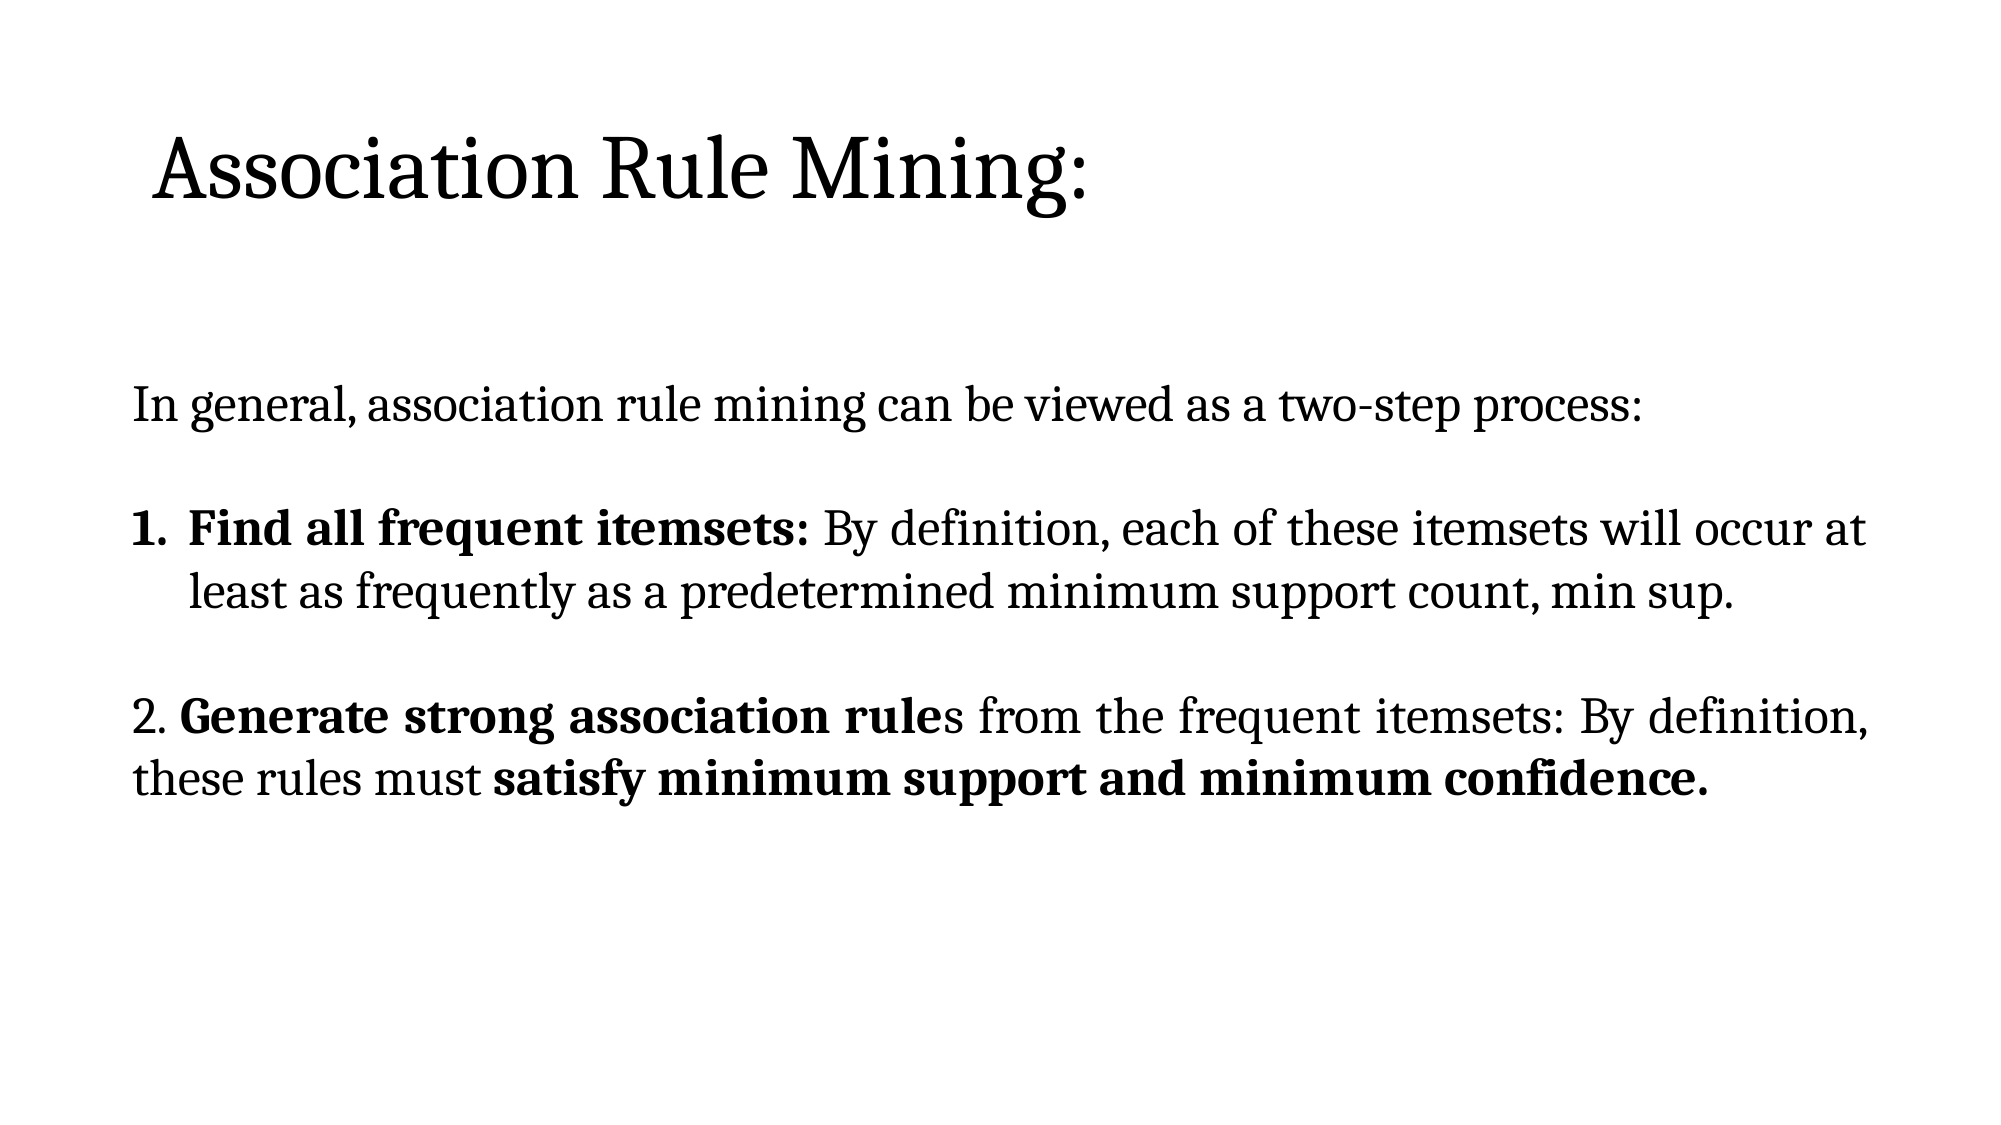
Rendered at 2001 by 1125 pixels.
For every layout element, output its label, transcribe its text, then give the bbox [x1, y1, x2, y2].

title Association Rule Mining: [137, 59, 1863, 278]
text_box In general, association rule mining can be viewed as a two-step process: Find all frequent itemsets: By definition, each of these itemsets will occur at least as frequently as a predetermined minimum support count, min sup. 2. Generate strong association rules from the frequent itemsets: By definition, these rules must satisfy minimum support and minimum confidence. [117, 361, 1883, 814]
